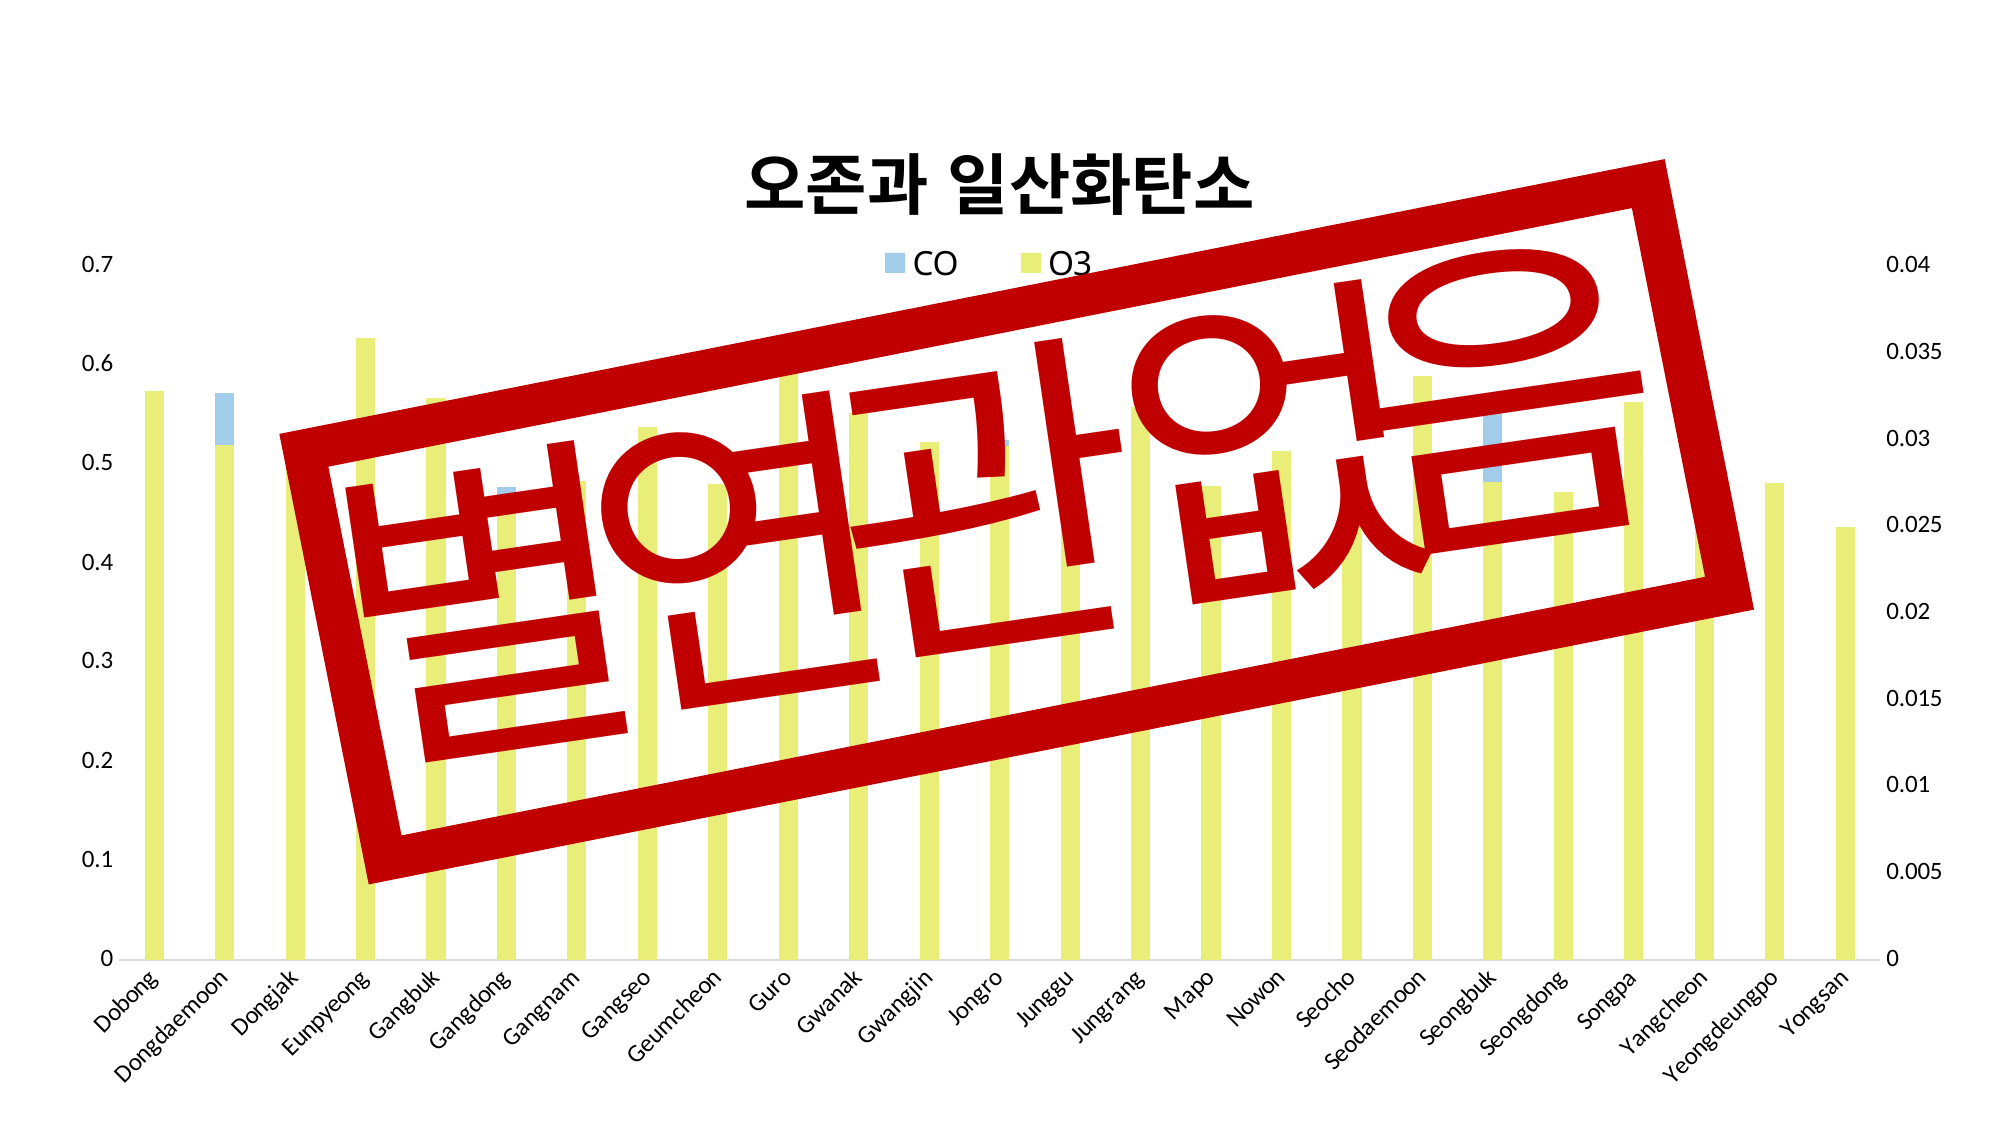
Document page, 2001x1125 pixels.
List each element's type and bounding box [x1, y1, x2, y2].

text_box [296, 152, 2000, 731]
chart [0, 0, 1976, 1114]
